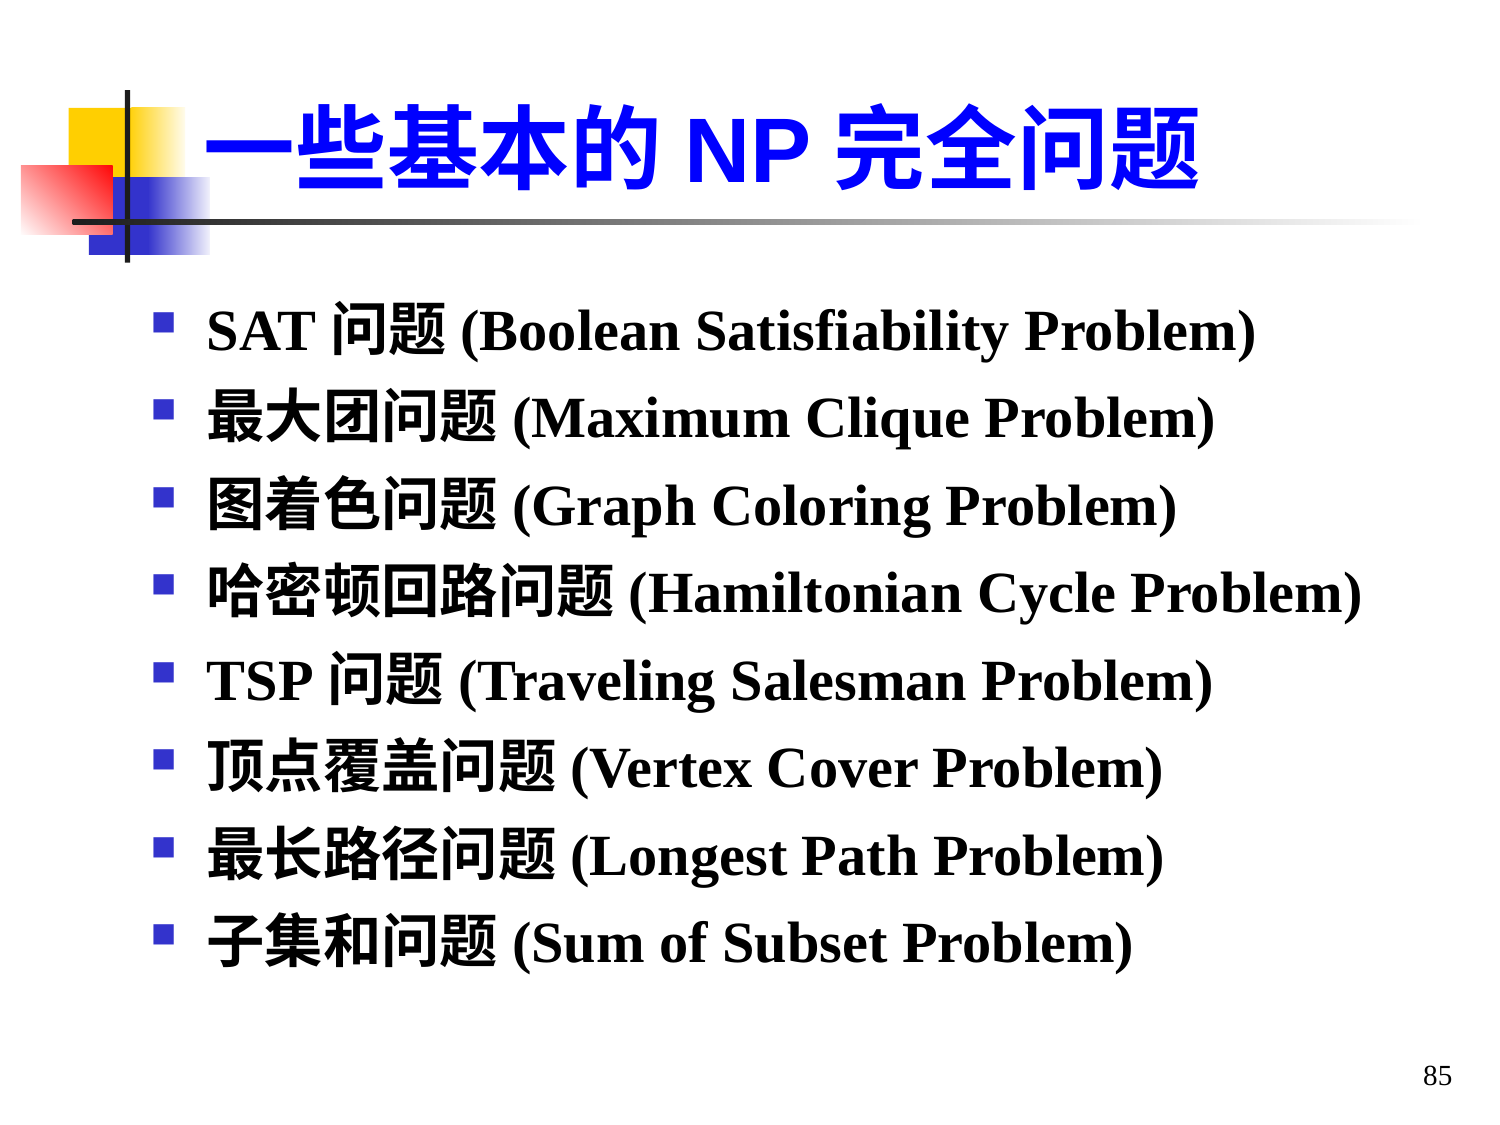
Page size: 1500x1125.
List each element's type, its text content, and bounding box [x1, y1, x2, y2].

title 一些基本的NP完全问题 [188, 35, 1468, 208]
list SAT问题(Boolean Satisfiability Problem) 最大团问题(Maximum Clique Problem) 图着色问题(Graph Coloring Problem) 哈密顿回路问题(Hamiltonian Cycle Problem) TSP问题(Traveling Salesman Problem) 顶点覆盖问题(Vertex Cover Problem) 最长路径问题(Longest Path Problem) 子集和问题(Sum of Subset Problem) [135, 267, 1469, 1006]
slide_number 85 [1155, 1024, 1468, 1100]
